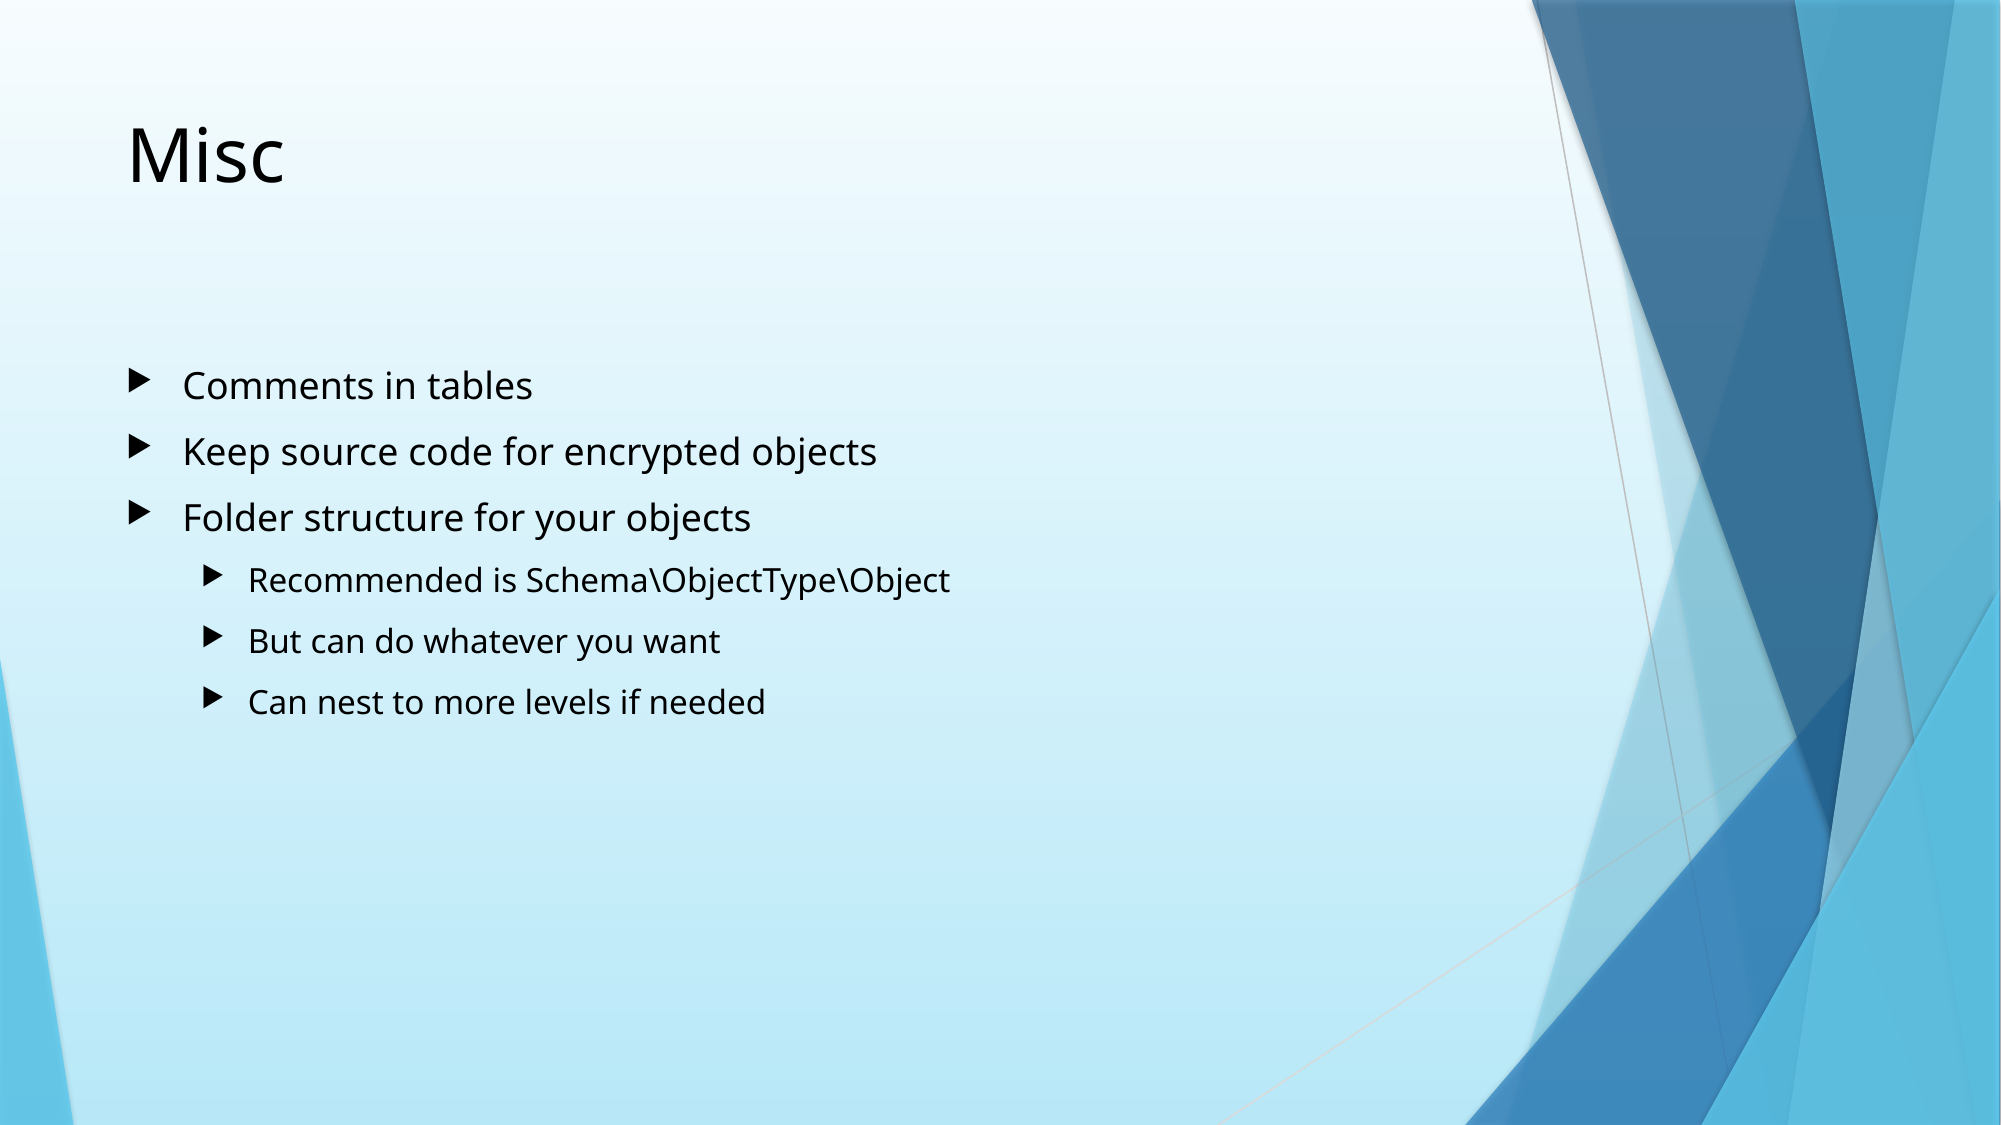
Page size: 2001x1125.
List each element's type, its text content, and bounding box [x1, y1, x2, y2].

title Misc [111, 99, 1522, 317]
list Comments in tables Keep source code for encrypted objects Folder structure for your objects Recommended is Schema\ObjectType\Object But can do whatever you want Can nest to more levels if needed [111, 354, 1522, 992]
